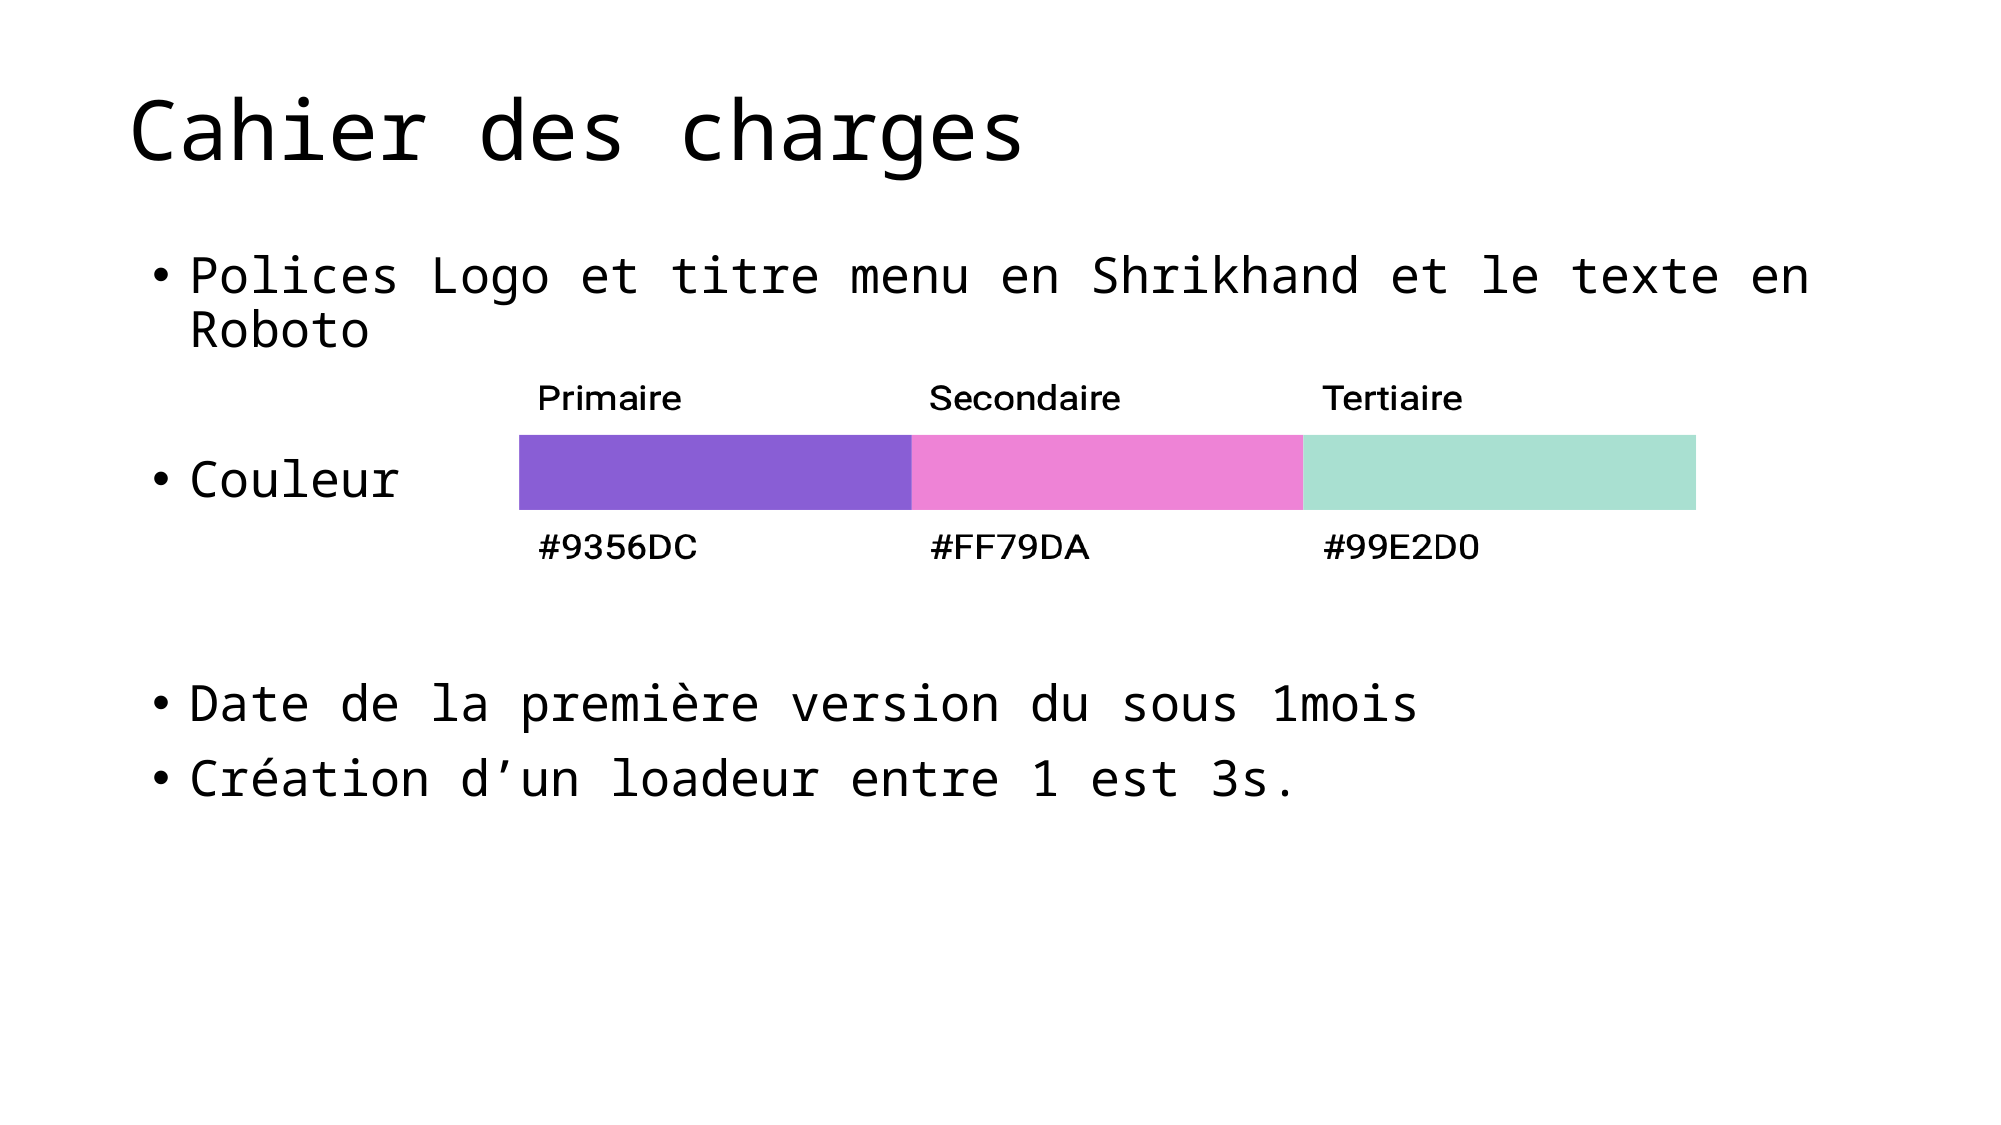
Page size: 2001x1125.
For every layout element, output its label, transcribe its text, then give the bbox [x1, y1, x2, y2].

picture [496, 351, 1720, 600]
title Cahier des charges [113, 25, 1839, 243]
list Polices Logo et titre menu en Shrikhand et le texte en Roboto Couleur Date de la première version du sous 1mois Création d’un loadeur entre 1 est 3s. [137, 242, 1863, 957]
